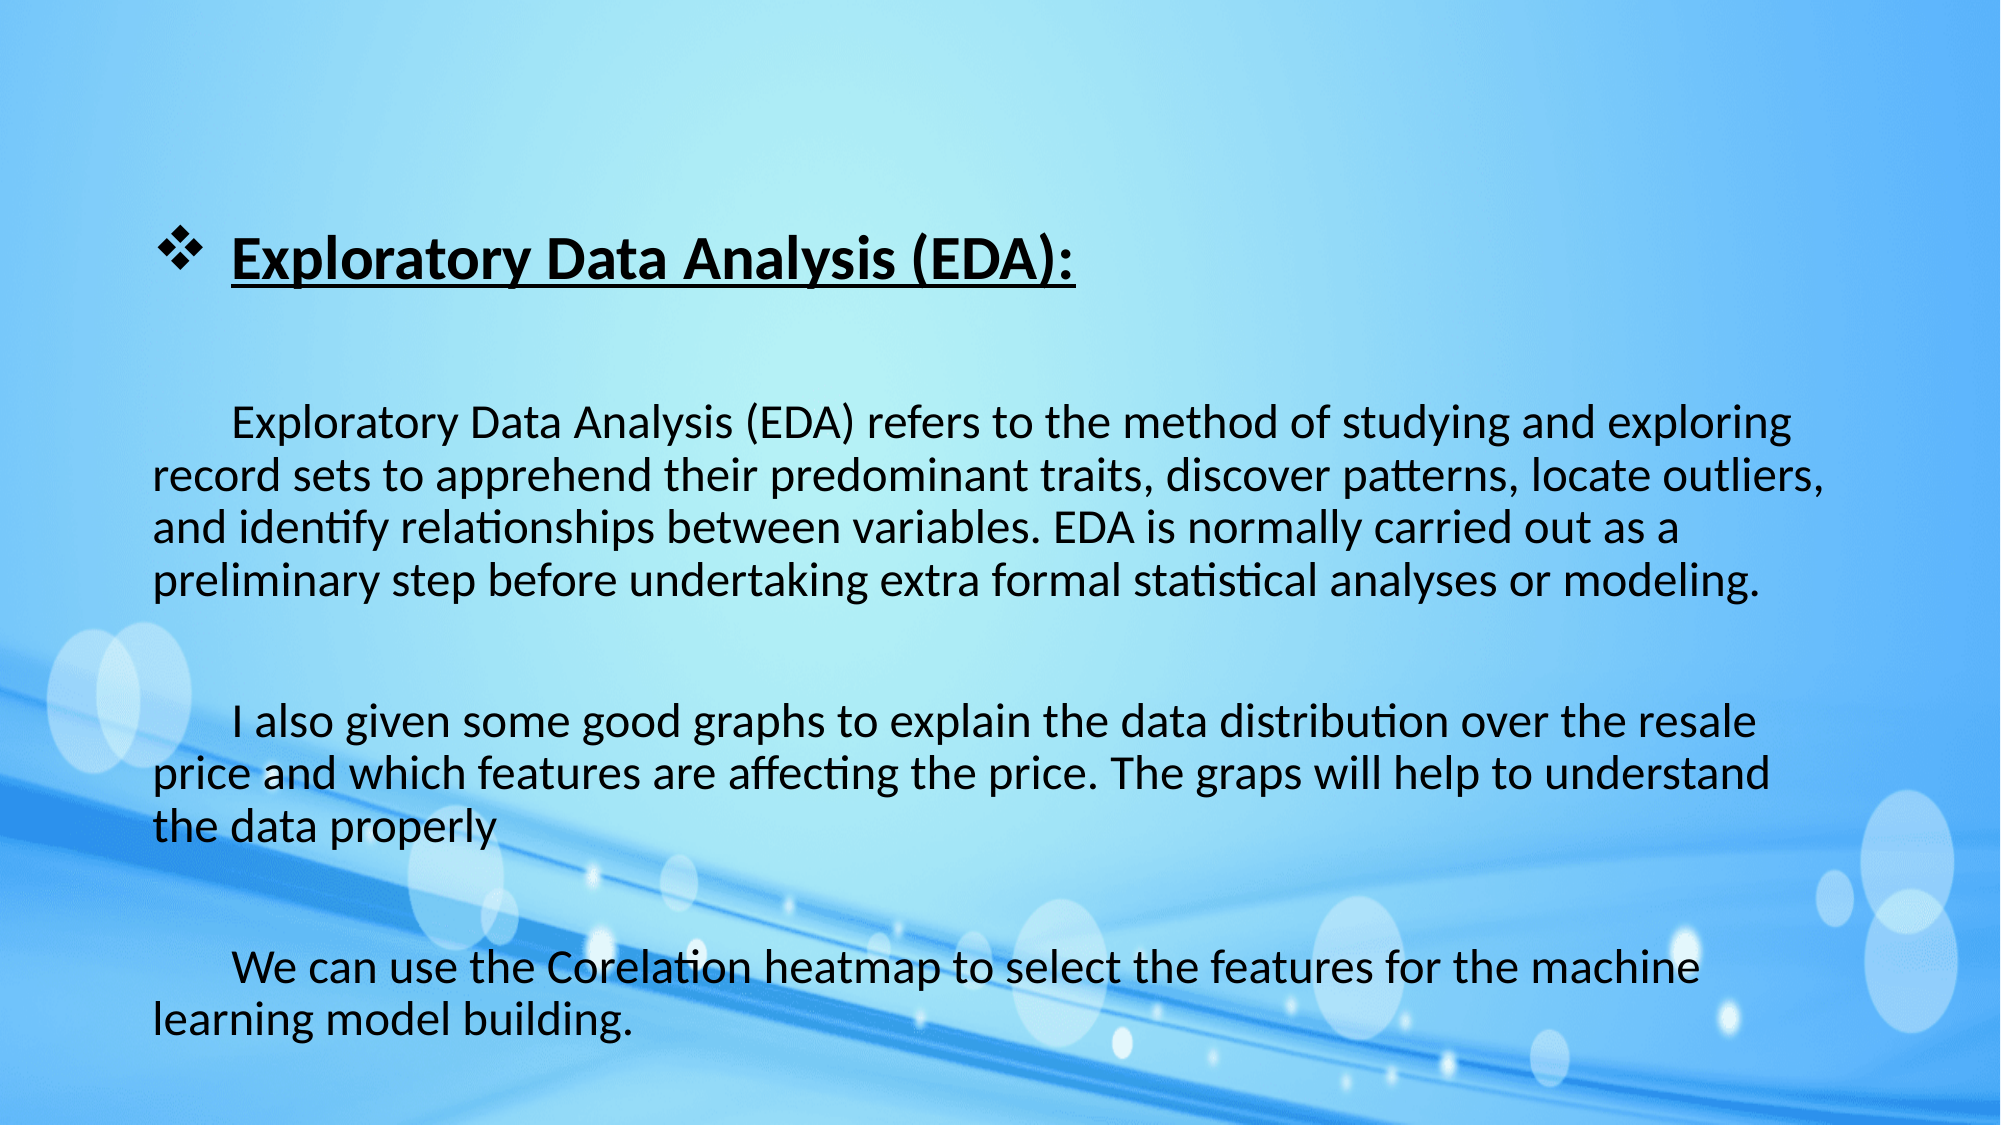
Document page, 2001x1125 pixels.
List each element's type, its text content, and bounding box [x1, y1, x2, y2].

list Exploratory Data Analysis (EDA): Exploratory Data Analysis (EDA) refers to the method of studying and exploring record sets to apprehend their predominant traits, discover patterns, locate outliers, and identify relationships between variables. EDA is normally carried out as a preliminary step before undertaking extra formal statistical analyses or modeling. I also given some good graphs to explain the data distribution over the resale price and which features are affecting the price. The graps will help to understand the data properly We can use the Corelation heatmap to select the features for the machine learning model building. [137, 217, 1863, 1095]
picture [0, 0, 2001, 1125]
